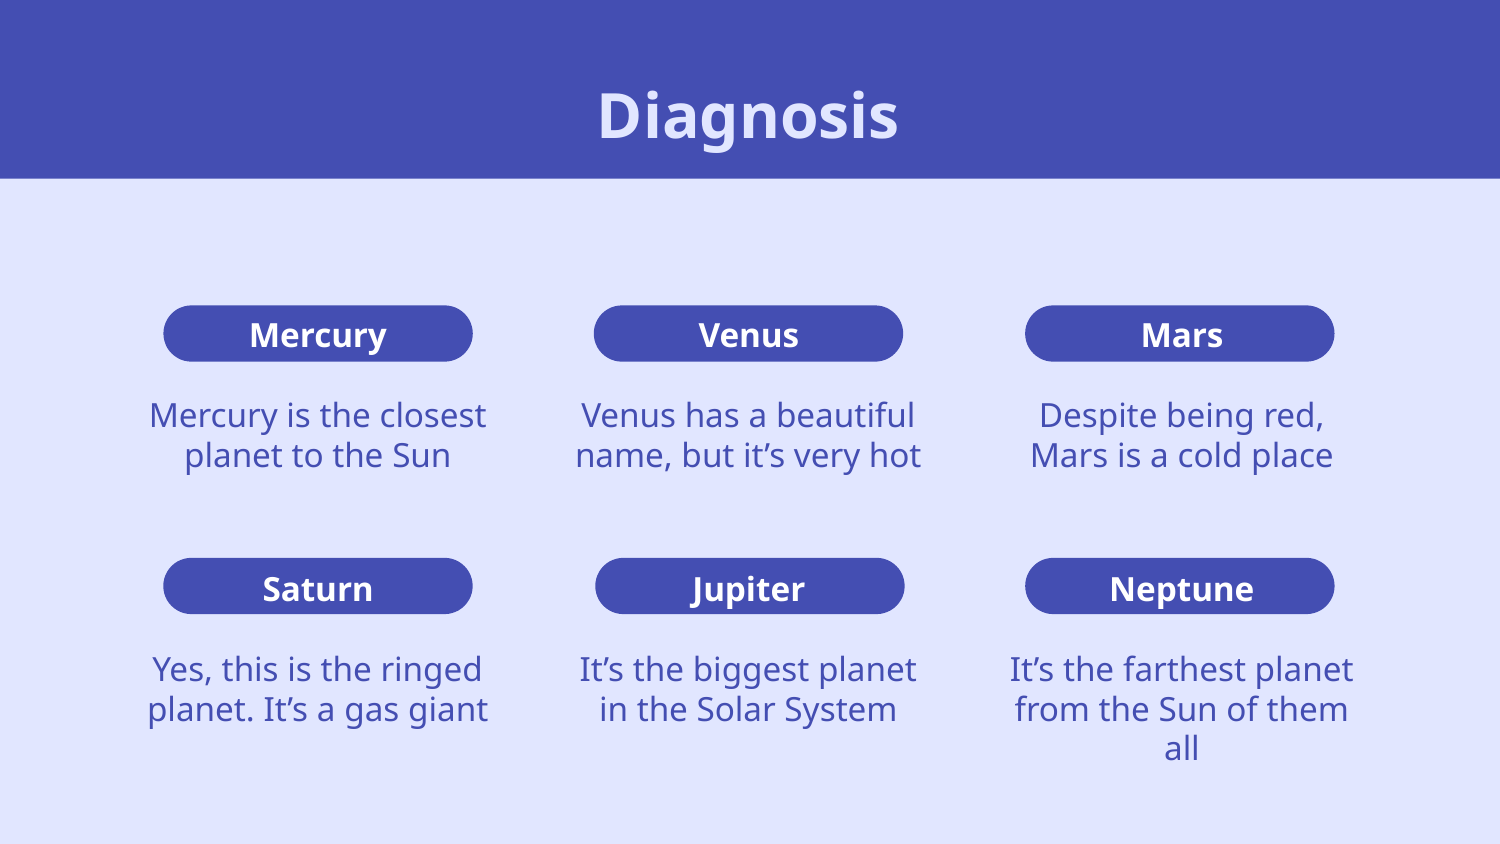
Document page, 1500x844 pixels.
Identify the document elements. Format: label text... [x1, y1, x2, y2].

subtitle Neptune [980, 553, 1383, 610]
text_box [173, 355, 463, 362]
text_box [1035, 355, 1325, 362]
subtitle Saturn [117, 553, 520, 610]
text_box [603, 355, 894, 362]
title Diagnosis [116, 61, 1380, 140]
subtitle Venus has a beautiful name, but it’s very hot [547, 379, 950, 474]
subtitle Mercury [117, 298, 520, 355]
subtitle Yes, this is the ringed planet. It’s a gas giant [116, 632, 519, 728]
subtitle Venus [547, 298, 950, 355]
subtitle Despite being red, Mars is a cold place [981, 379, 1384, 474]
text_box [1038, 610, 1322, 615]
subtitle It’s the farthest planet from the Sun of them all [981, 632, 1384, 728]
subtitle Jupiter [547, 553, 950, 610]
subtitle Mercury is the closest planet to the Sun [116, 379, 519, 474]
subtitle Mars [980, 298, 1383, 355]
text_box [176, 610, 460, 615]
subtitle It’s the biggest planet in the Solar System [547, 632, 950, 728]
text_box [608, 610, 892, 615]
